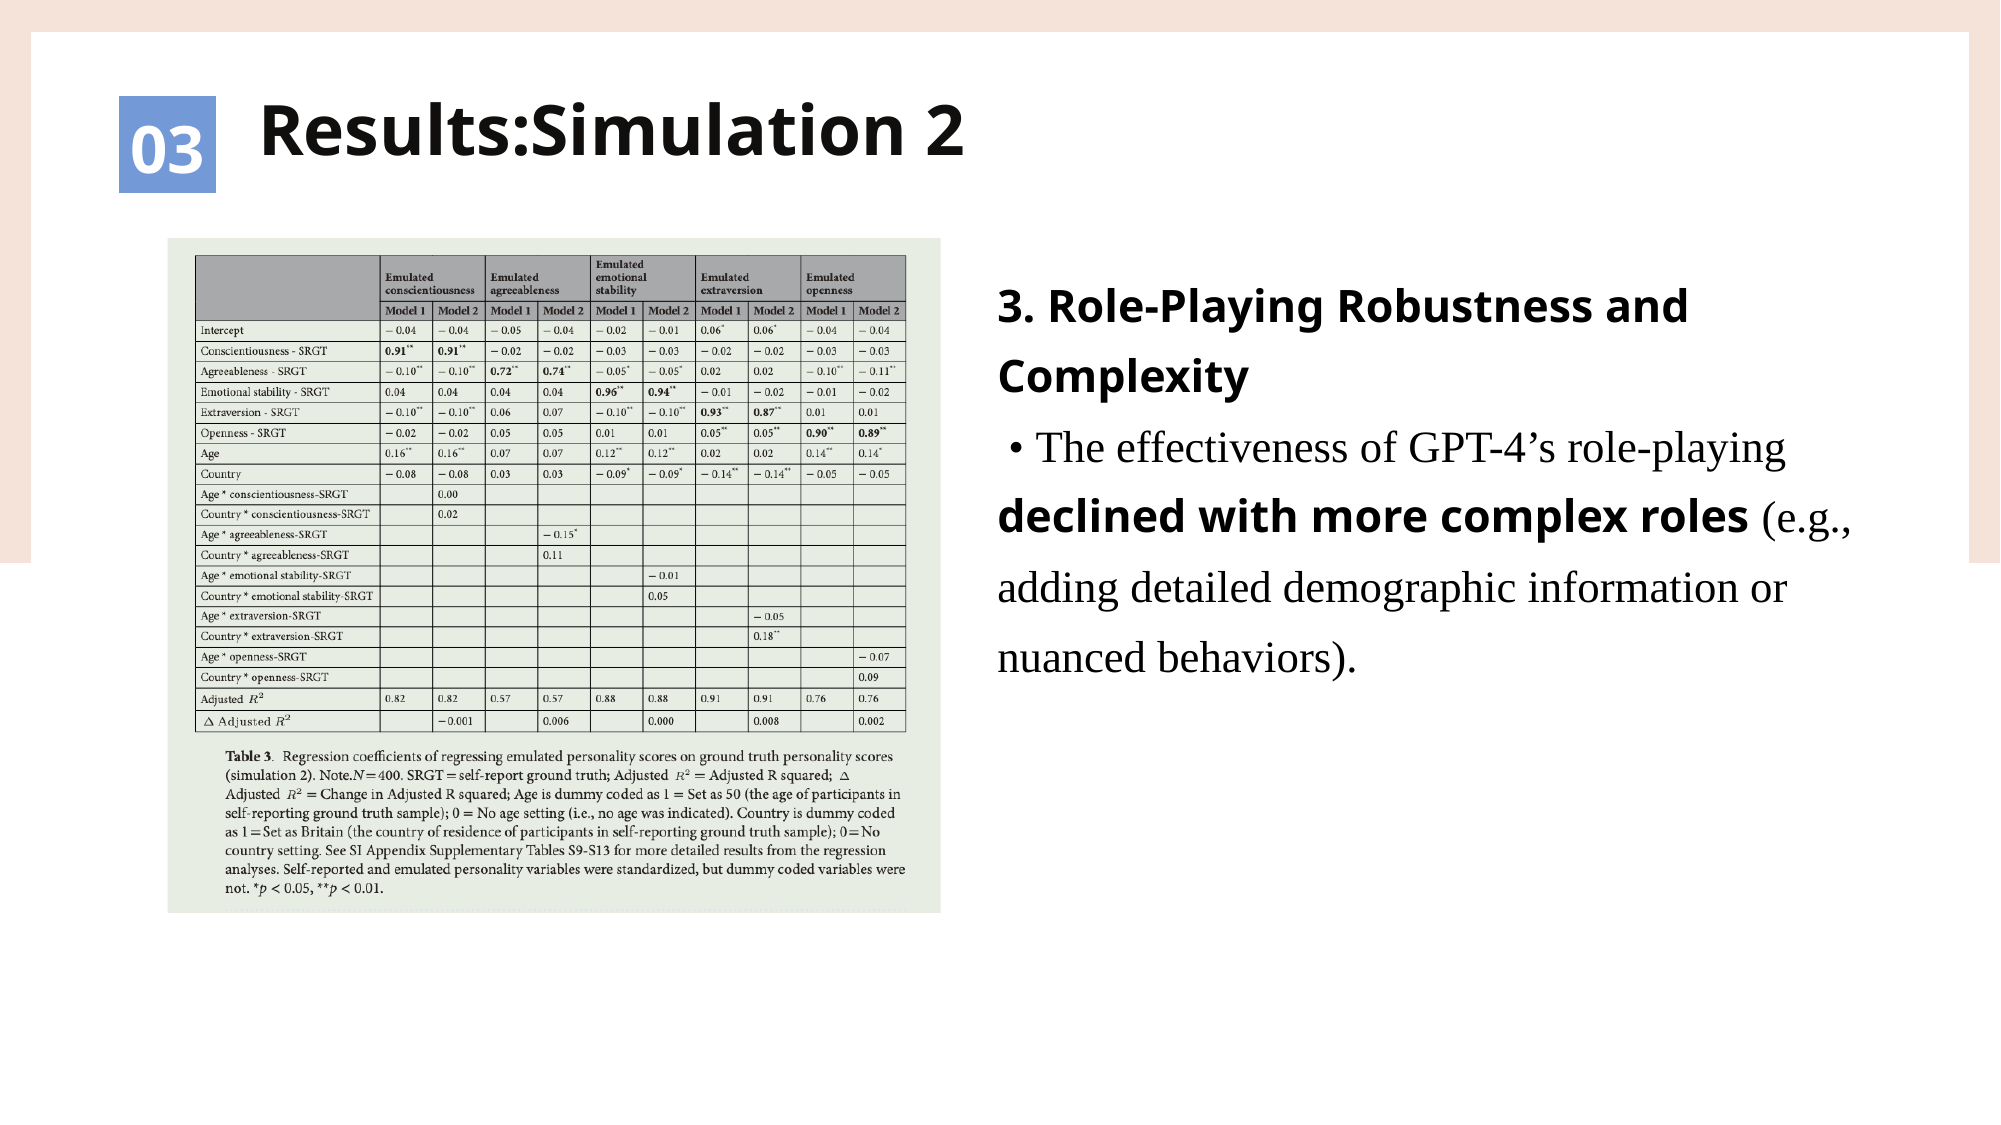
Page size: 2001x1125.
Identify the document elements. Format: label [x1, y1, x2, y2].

text_box [118, 95, 217, 194]
text_box [0, 0, 2000, 563]
text_box [30, 31, 1970, 1094]
